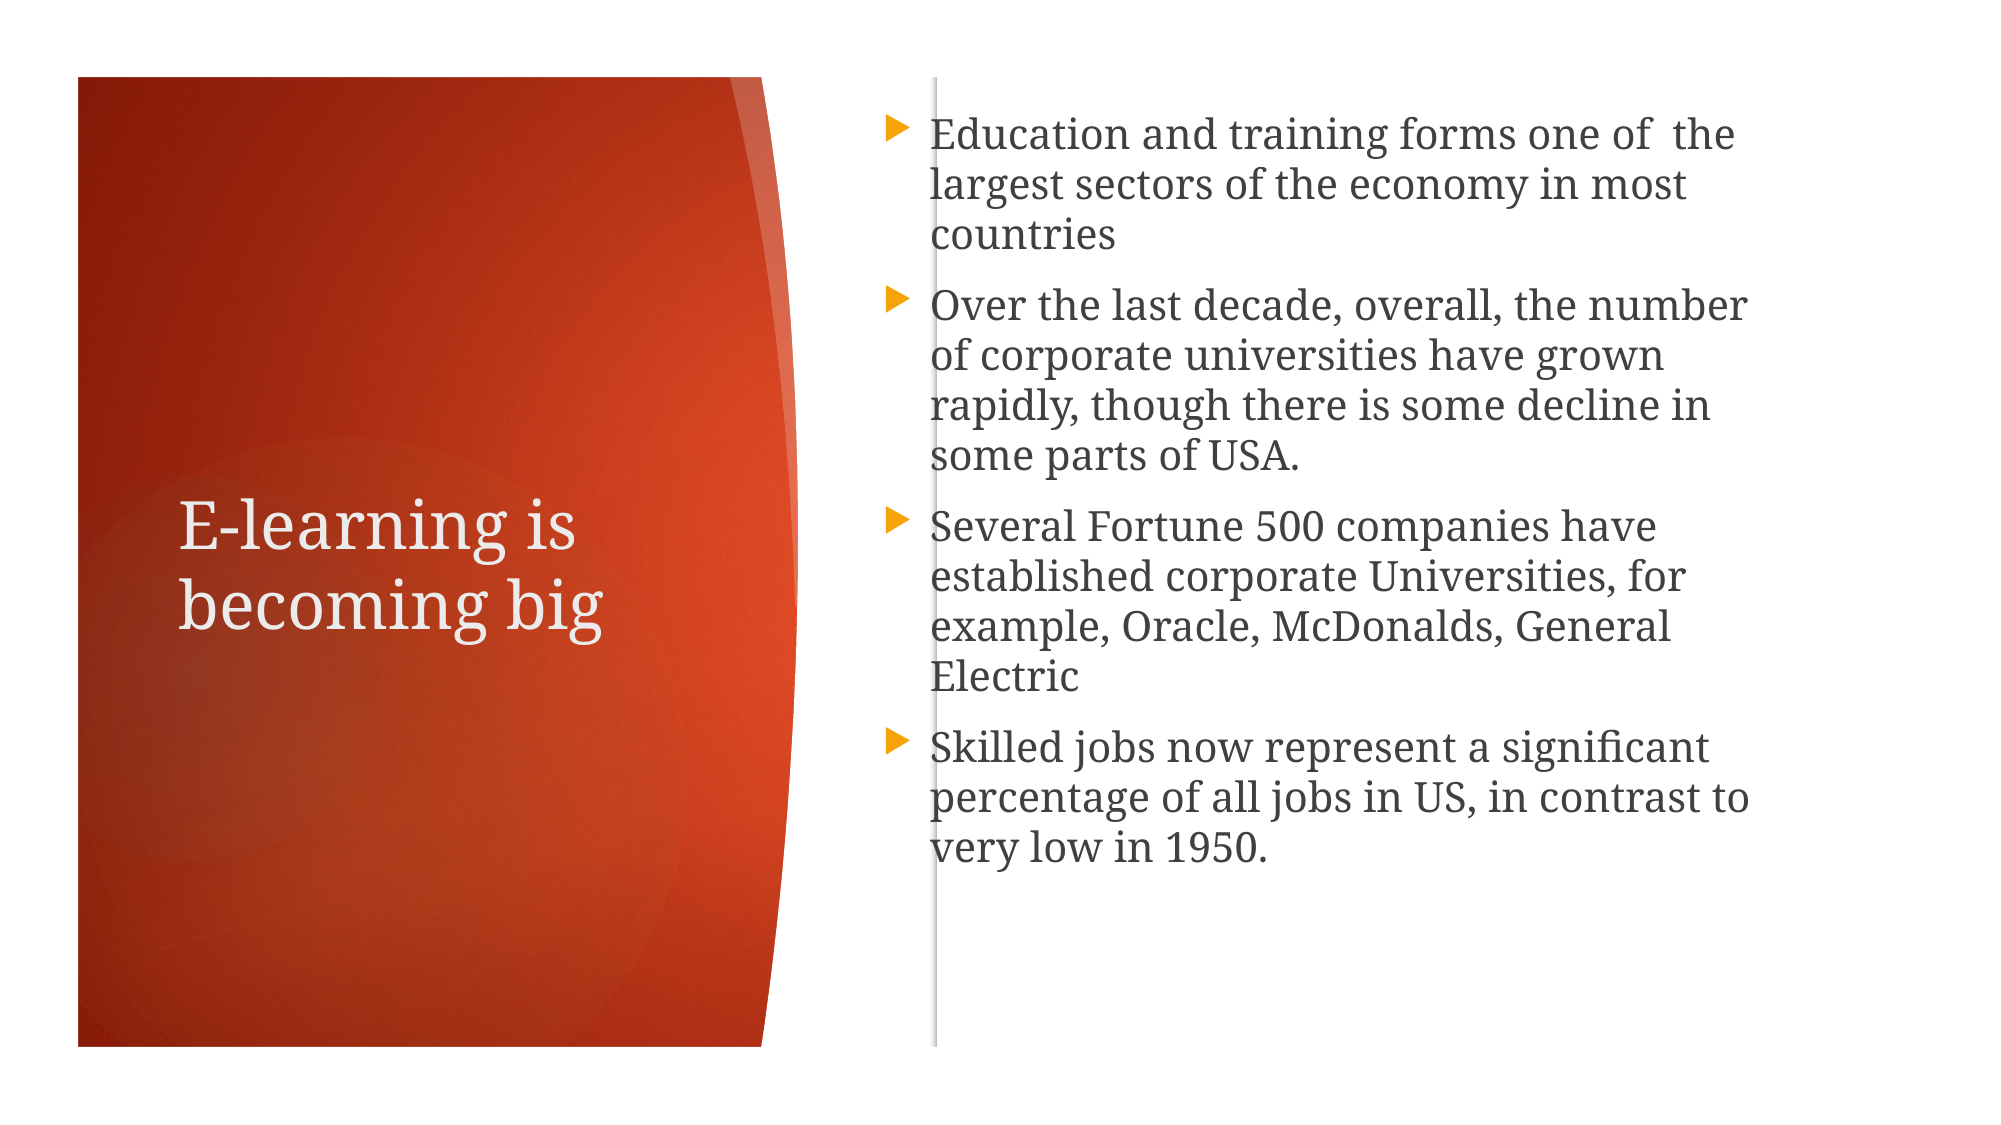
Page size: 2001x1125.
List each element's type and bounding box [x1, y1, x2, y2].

text_box [0, 0, 2000, 1125]
